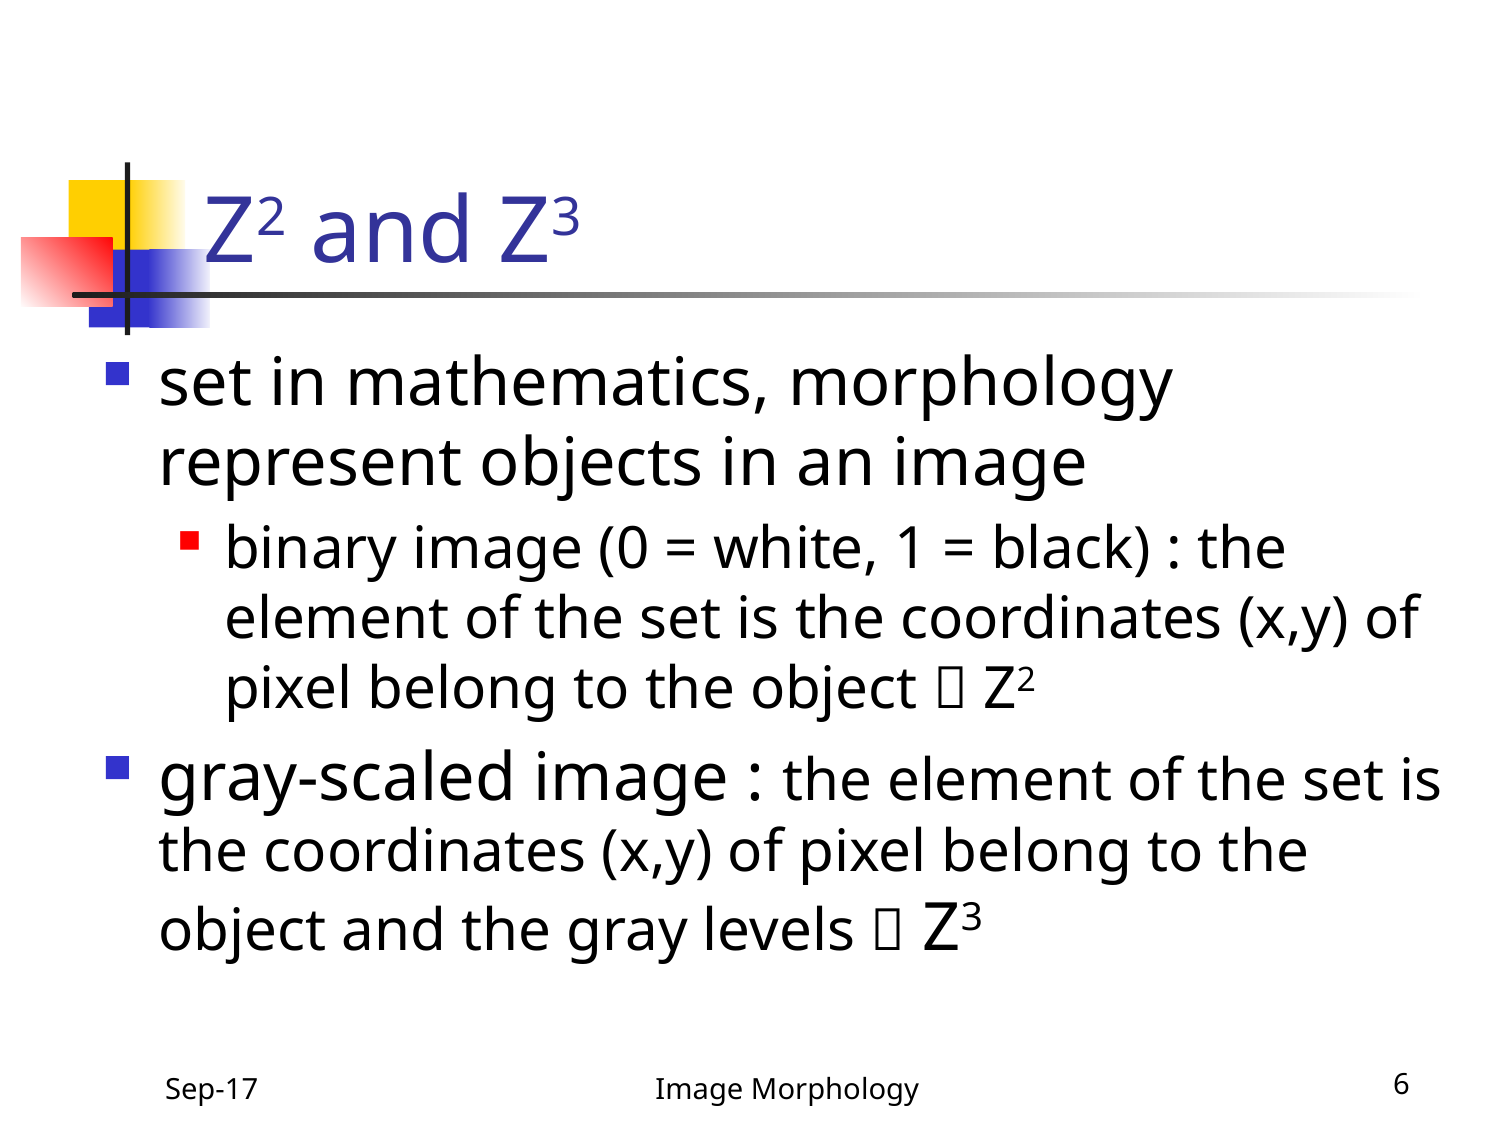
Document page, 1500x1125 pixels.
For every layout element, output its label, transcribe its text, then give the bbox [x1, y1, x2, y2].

footer Image Morphology [549, 1037, 1026, 1113]
list set in mathematics, morphology represent objects in an image binary image (0 = white, 1 = black) : the element of the set is the coordinates (x,y) of pixel belong to the object  Z2 gray-scaled image : the element of the set is the coordinates (x,y) of pixel belong to the object and the gray levels  Z3 [87, 330, 1470, 1007]
title Z2 and Z3 [188, 101, 1468, 289]
slide_number 6 [1112, 1037, 1426, 1113]
slide_number Sep-17 [149, 1037, 463, 1113]
